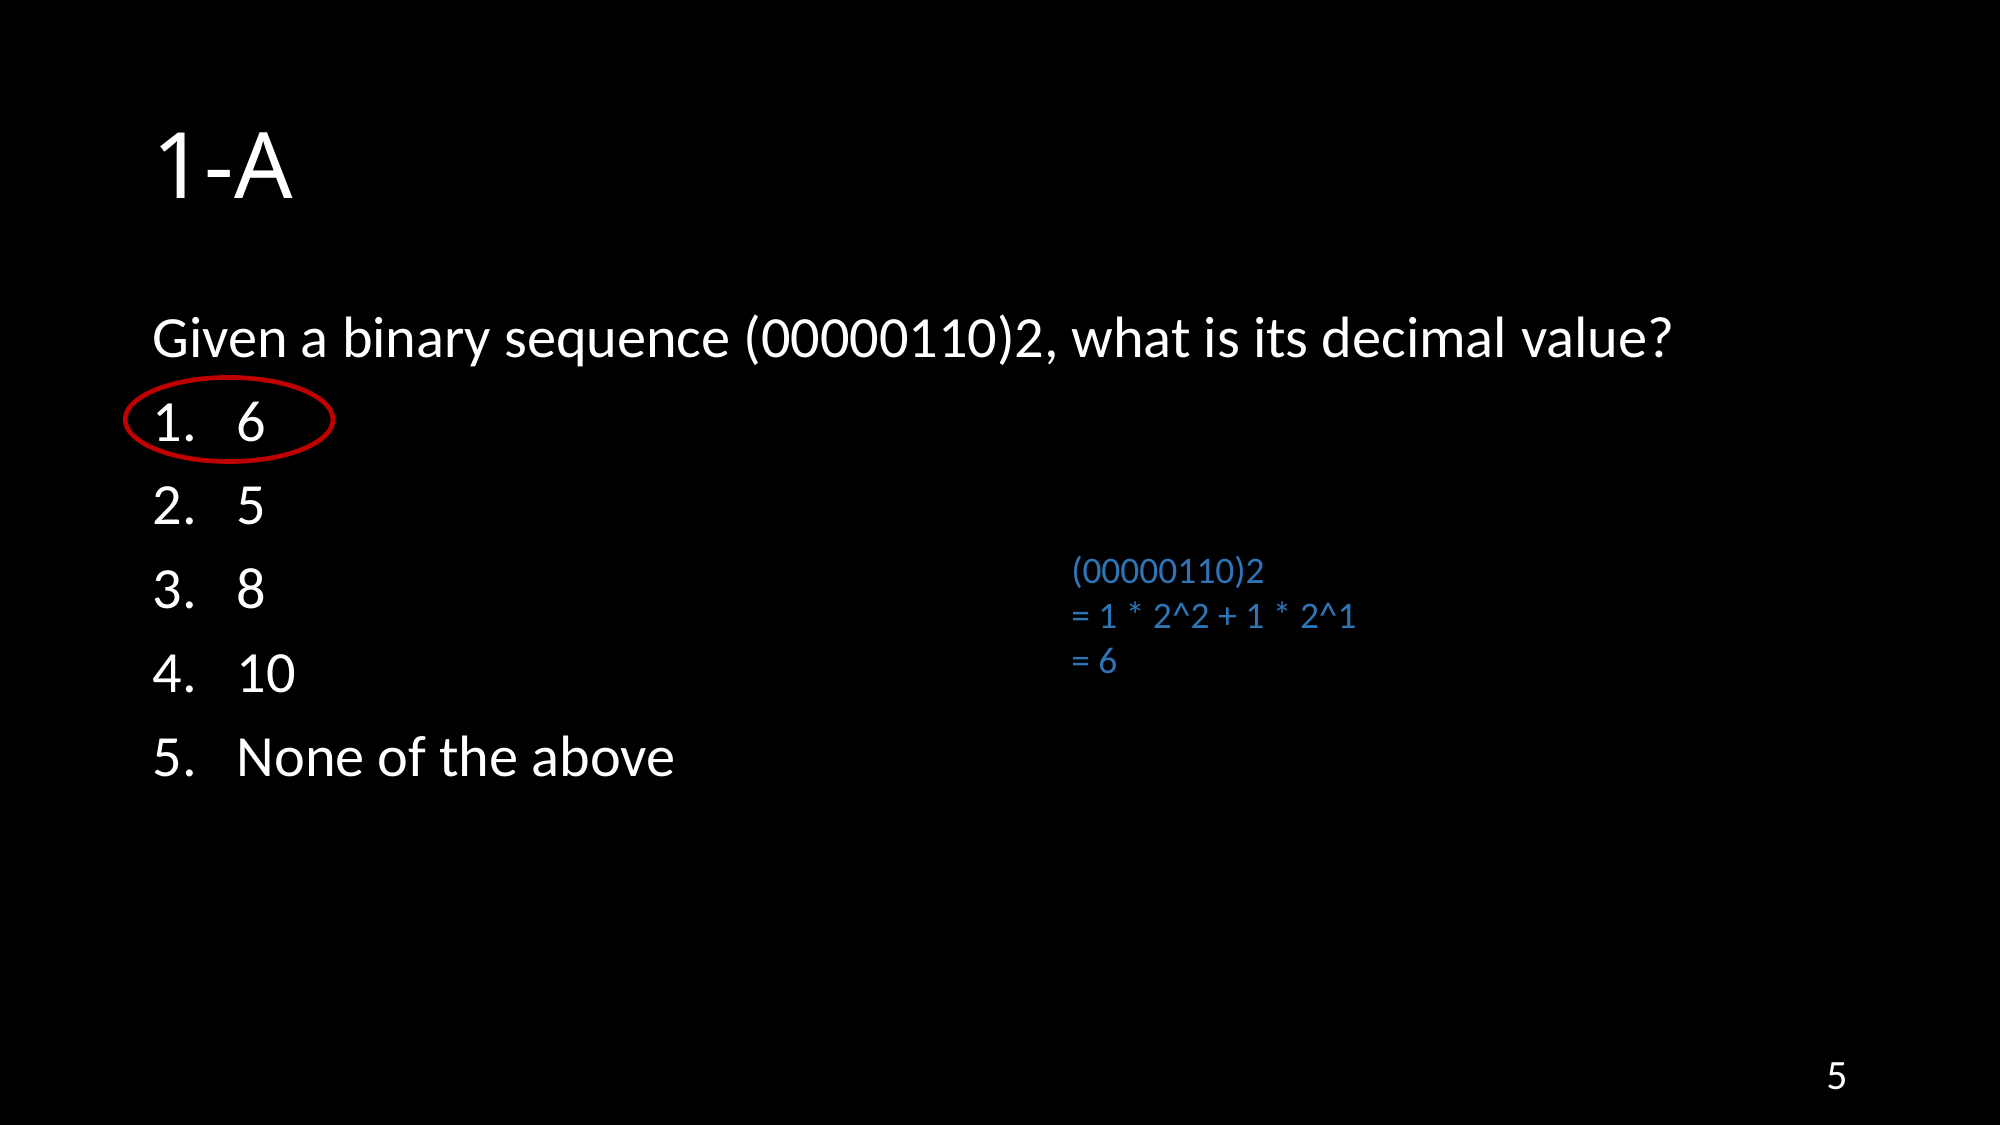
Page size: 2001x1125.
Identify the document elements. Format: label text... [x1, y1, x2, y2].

text_box [124, 376, 334, 463]
slide_number 5 [1412, 1042, 1863, 1103]
title 1-A [137, 59, 1863, 278]
text_box (00000110)2 = 1 * 2^2 + 1 * 2^1 = 6 [1056, 539, 1539, 689]
list Given a binary sequence (00000110)2, what is its decimal value? 6 5 8 10 None of the above [137, 299, 1863, 1014]
